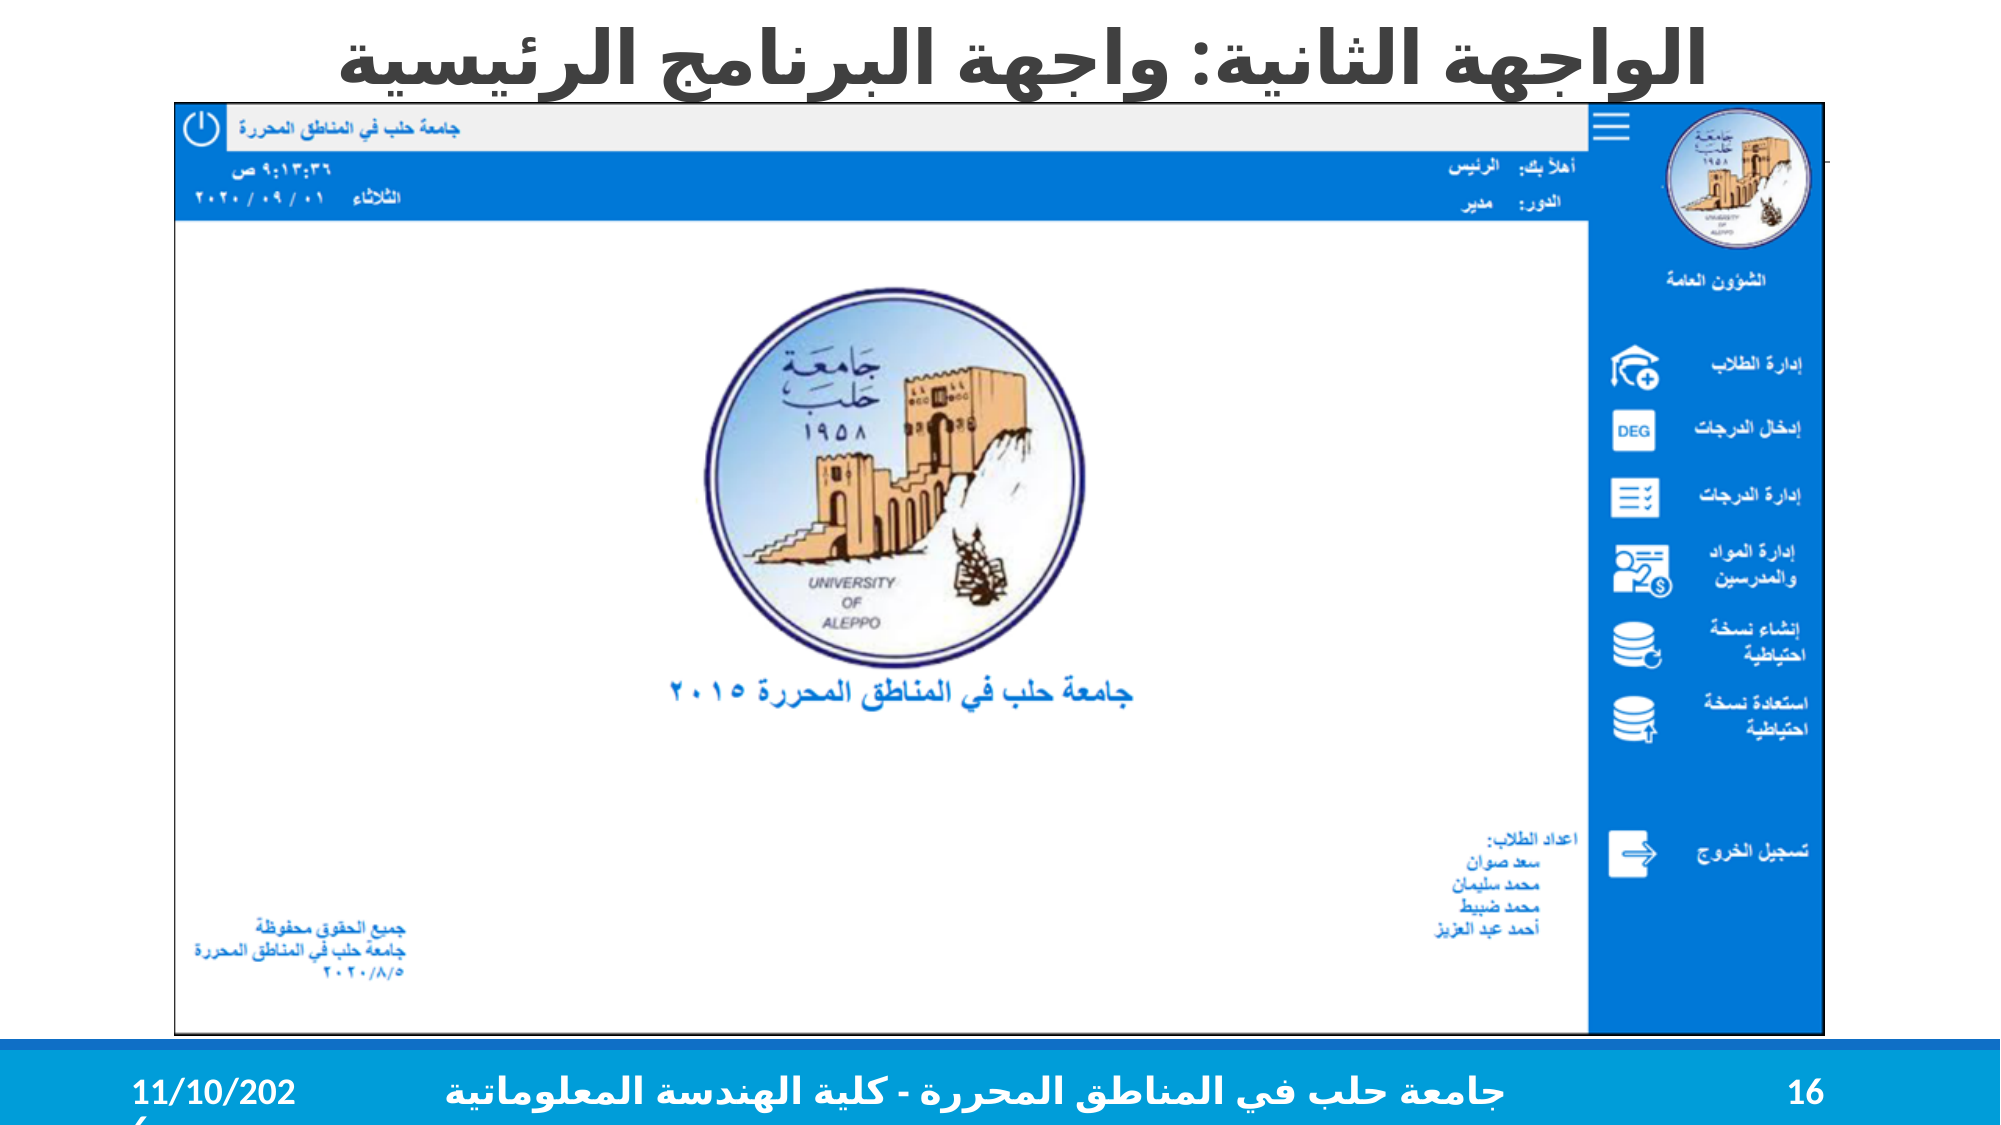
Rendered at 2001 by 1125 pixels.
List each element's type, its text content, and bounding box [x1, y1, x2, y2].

title الواجهة الثانية: واجهة البرنامج الرئيسية [189, 0, 1840, 108]
footer جامعة حلب في المناطق المحررة - كلية الهندسة المعلوماتية [375, 1059, 1625, 1120]
picture [174, 102, 1826, 1036]
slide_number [115, 1059, 313, 1120]
slide_number 16 [1693, 1059, 1840, 1120]
